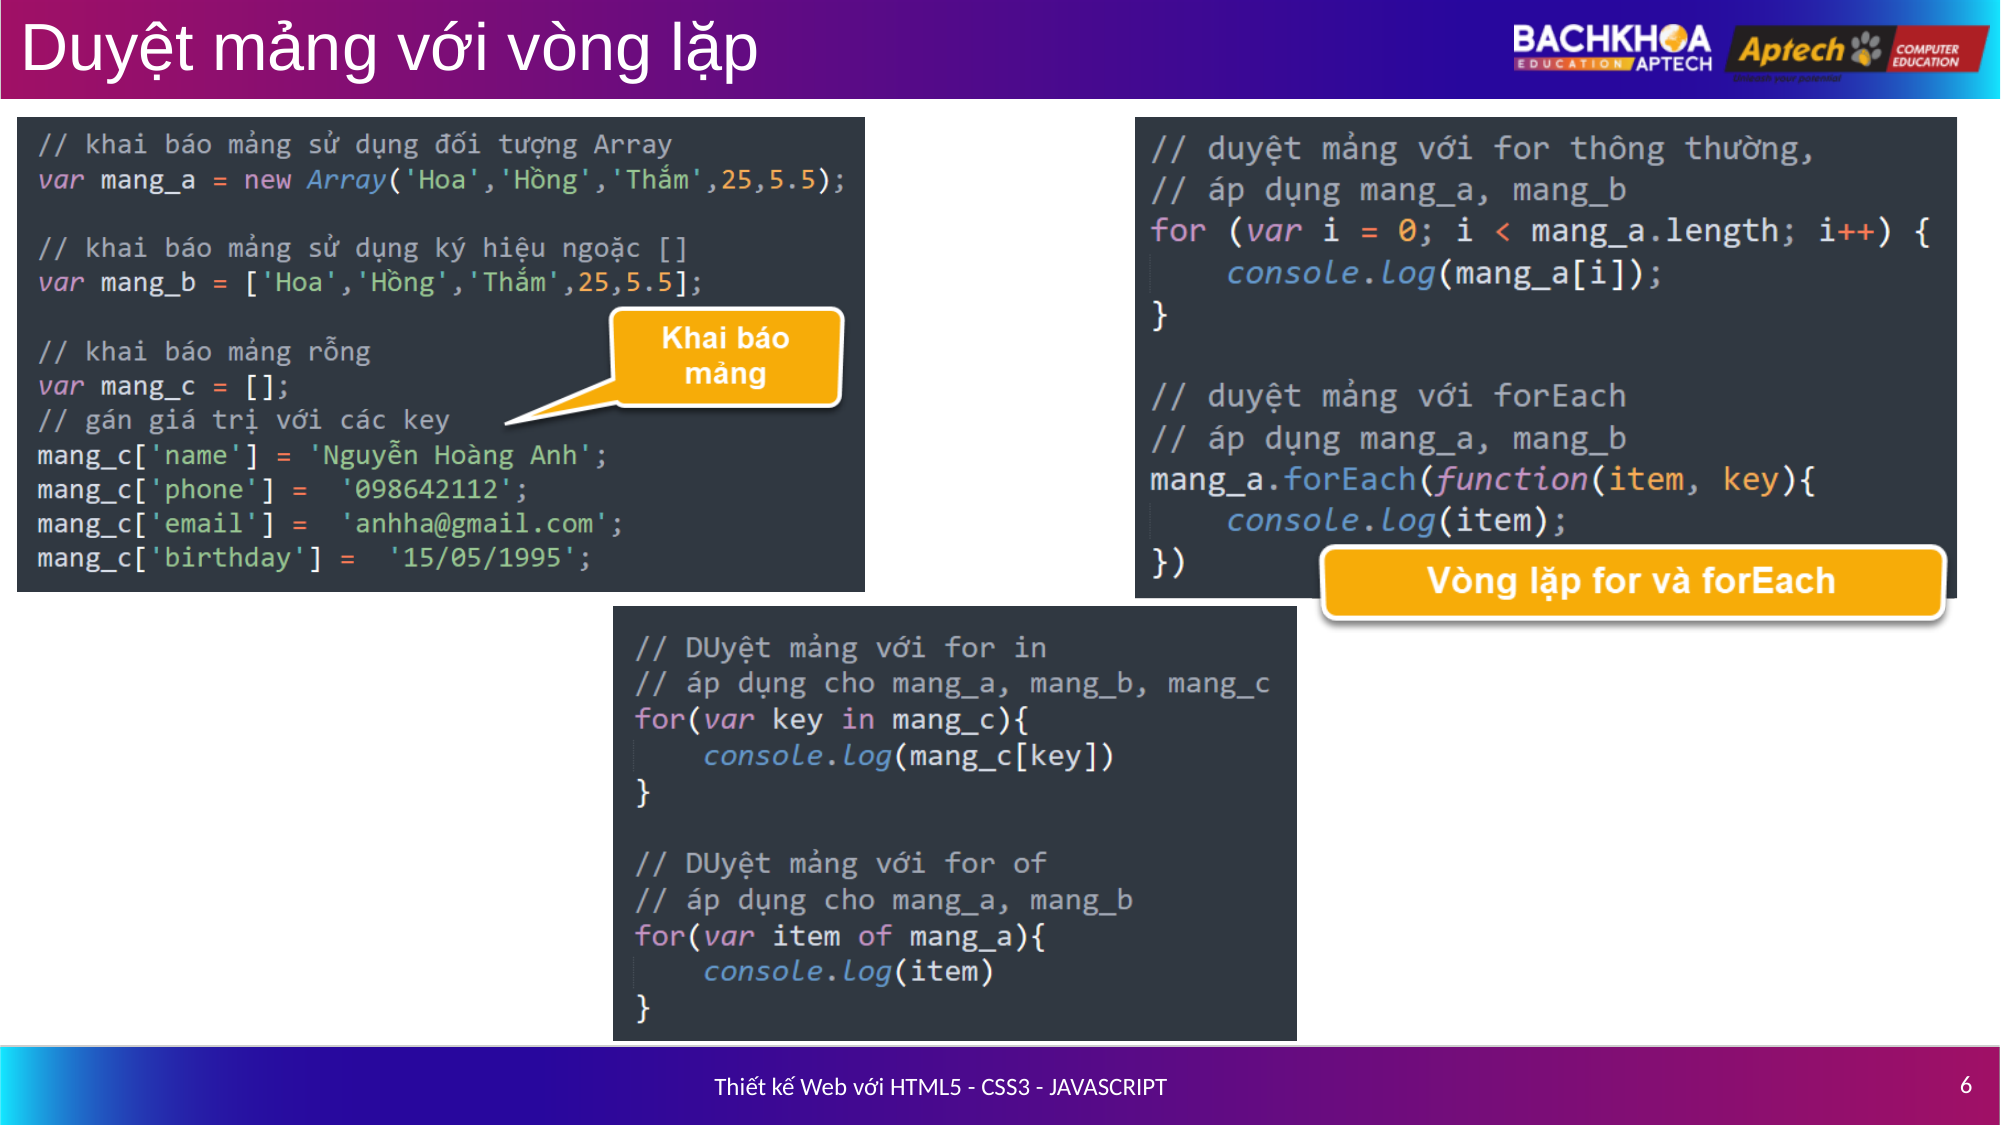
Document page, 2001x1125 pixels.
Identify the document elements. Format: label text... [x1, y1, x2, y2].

picture [17, 117, 865, 592]
picture [613, 117, 1960, 1041]
footer Thiết kế Web với HTML5 - CSS3 - JAVASCRIPT [17, 1055, 1865, 1116]
slide_number ‹#› [1877, 1053, 1988, 1114]
picture [0, 0, 2001, 99]
picture [0, 1045, 2000, 1125]
title Duyệt mảng với vòng lặp [4, 5, 1990, 93]
